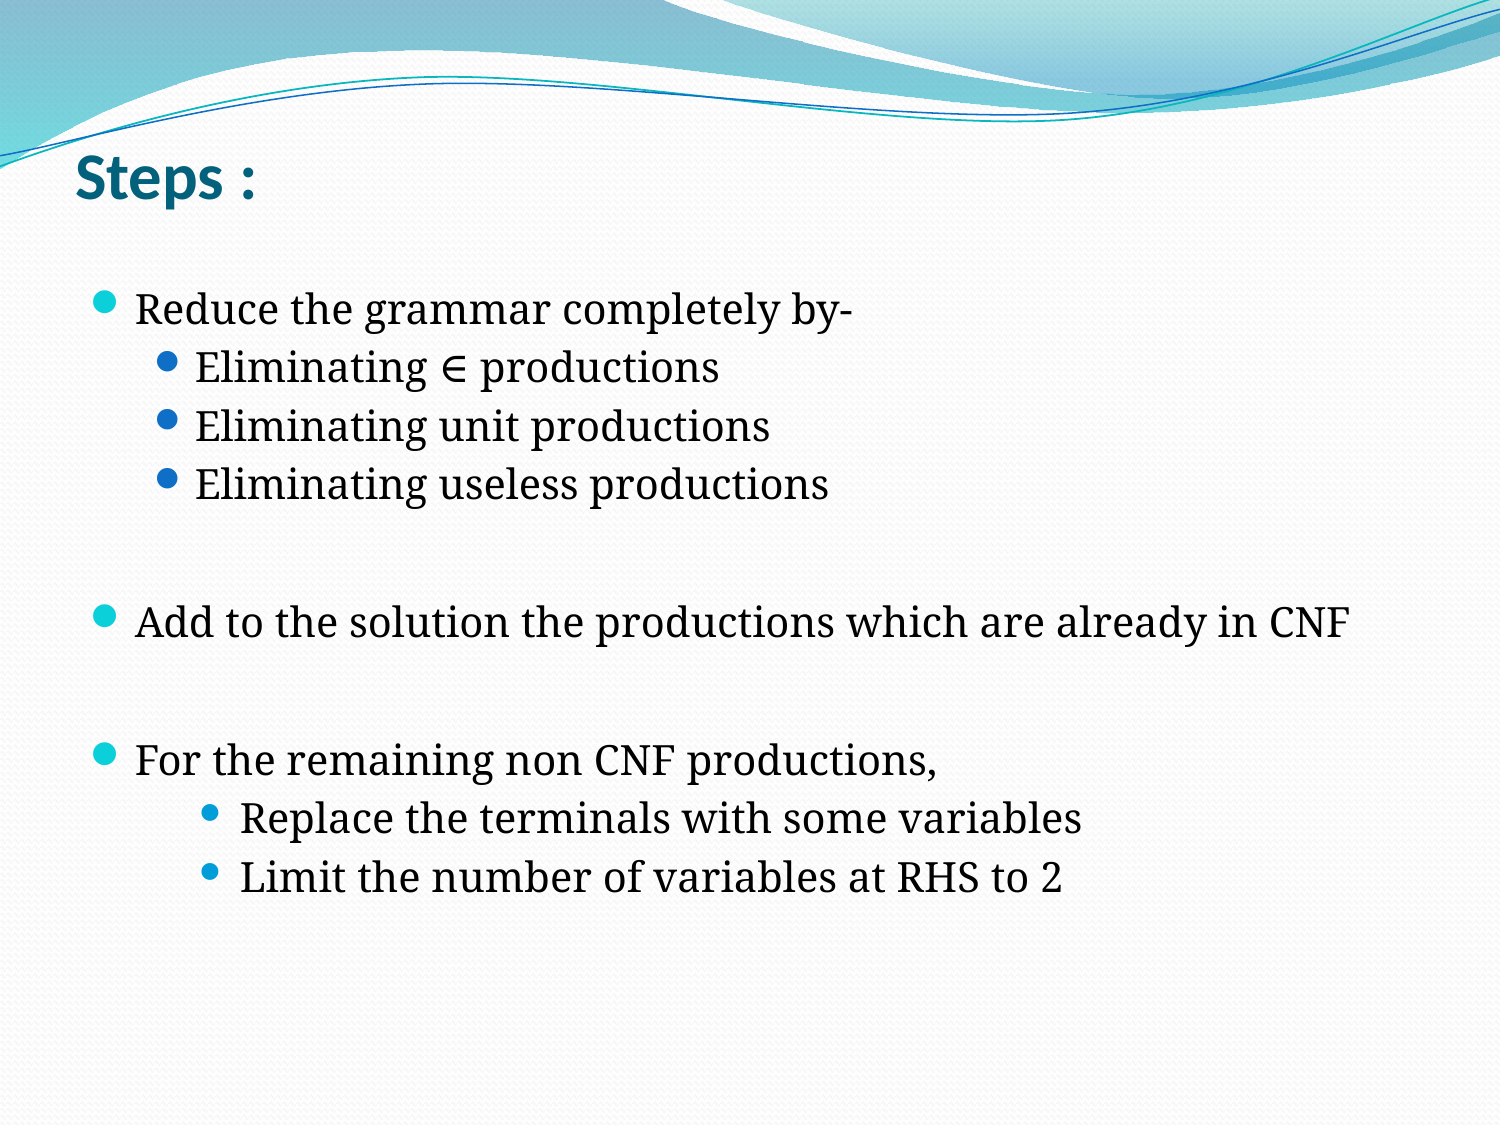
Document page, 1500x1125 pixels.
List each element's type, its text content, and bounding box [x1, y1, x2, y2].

list Reduce the grammar completely by- Eliminating ∈ productions Eliminating unit productions Eliminating useless productions Add to the solution the productions which are already in CNF For the remaining non CNF productions, Replace the terminals with some variables Limit the number of variables at RHS to 2 [75, 275, 1425, 1100]
title Steps : [75, 24, 1425, 213]
